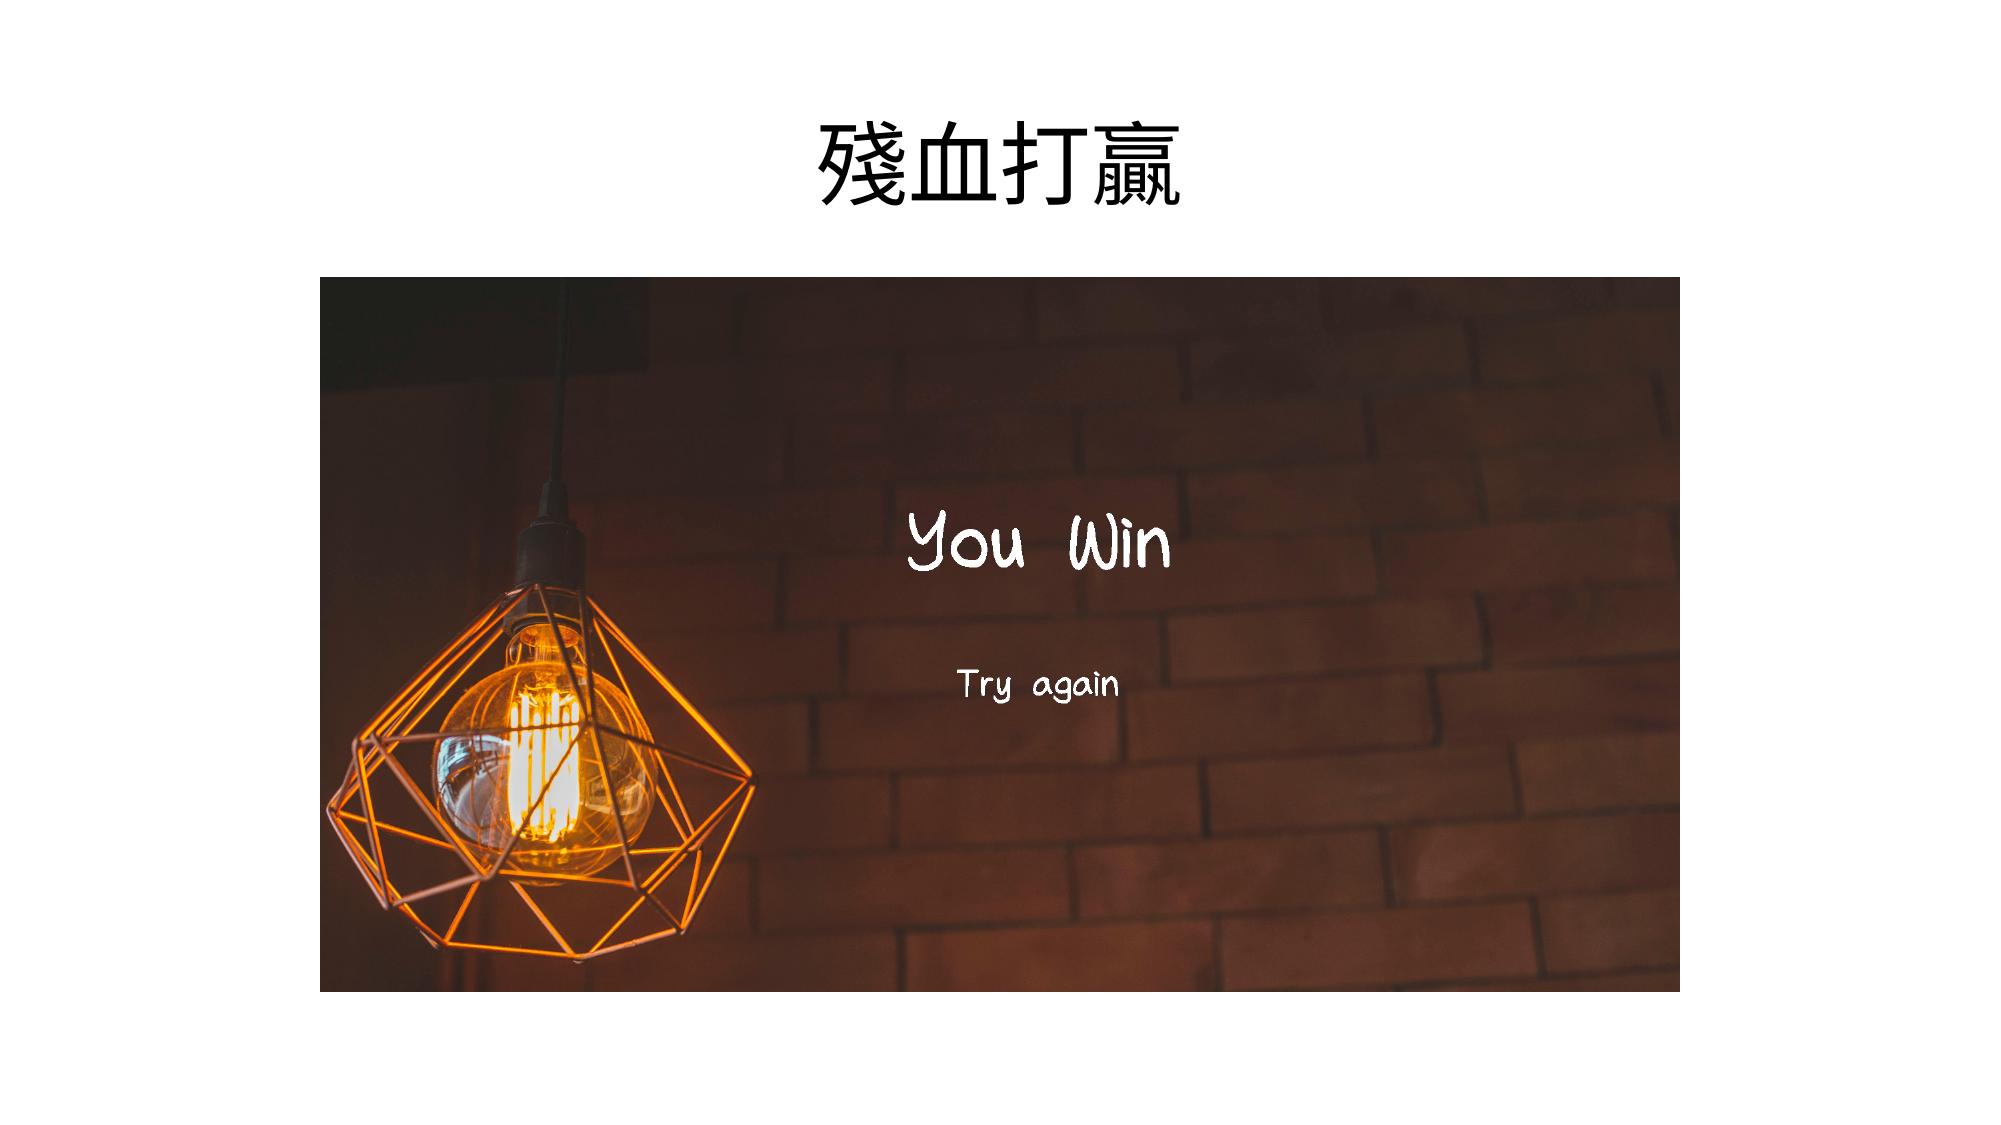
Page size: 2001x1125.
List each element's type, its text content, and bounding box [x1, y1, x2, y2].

title 殘血打贏 [137, 59, 1863, 278]
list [320, 276, 1680, 992]
